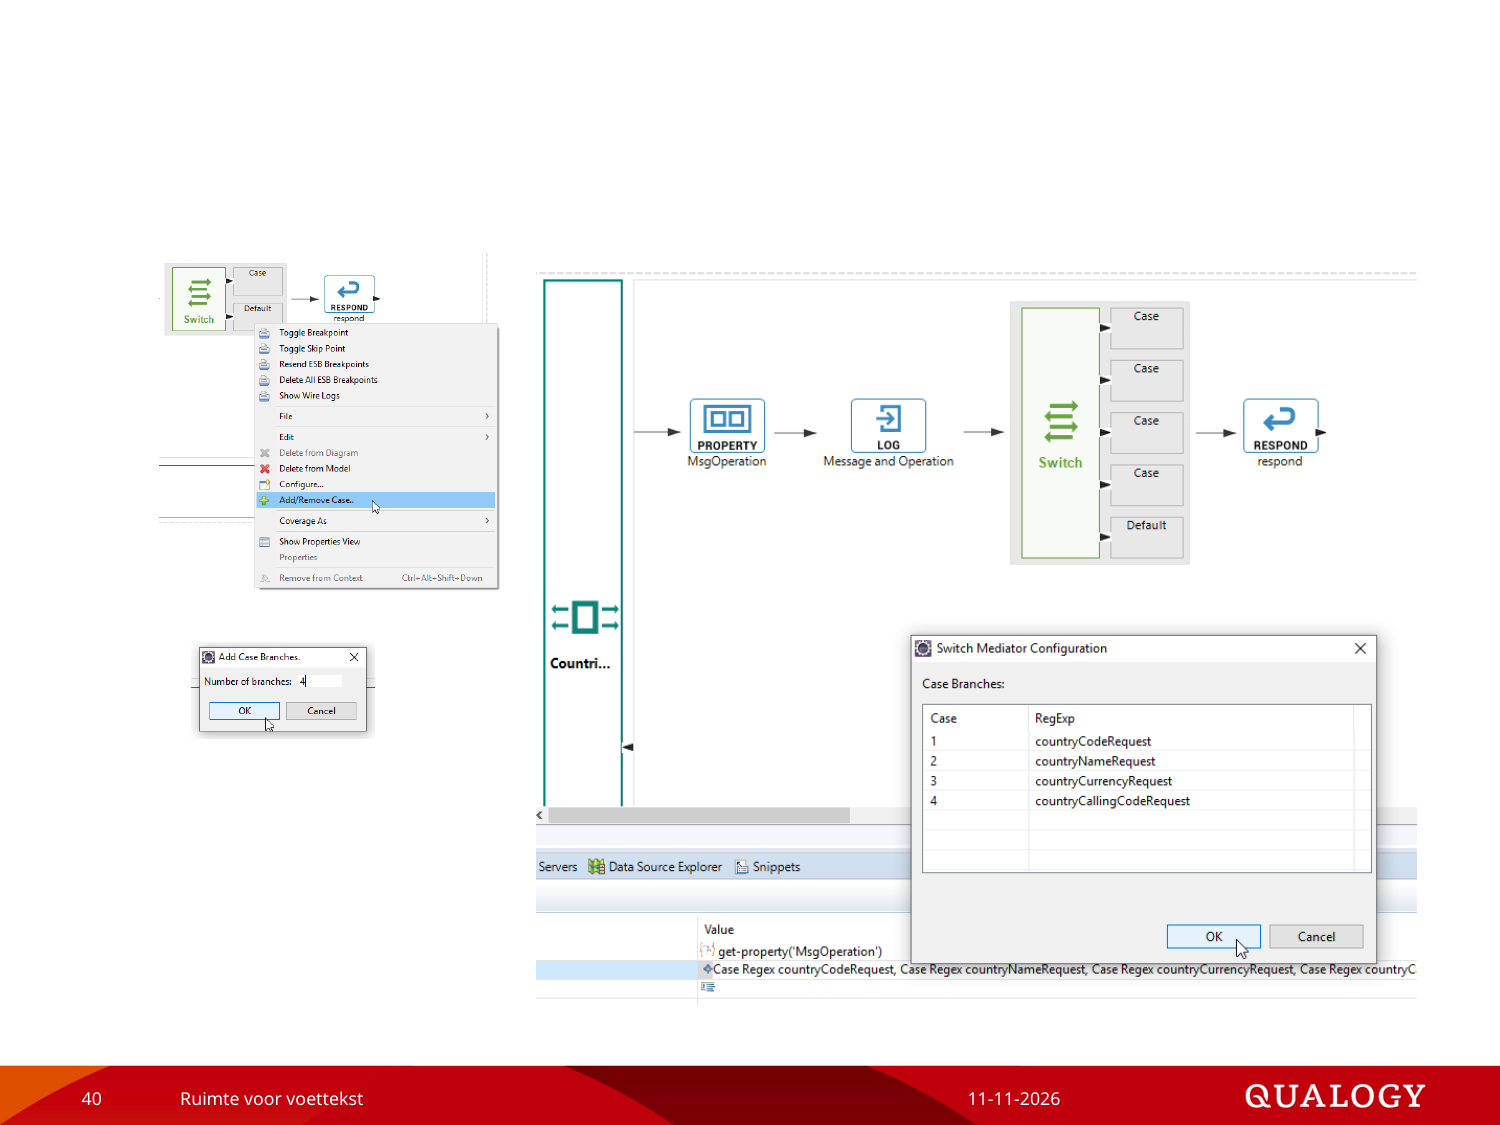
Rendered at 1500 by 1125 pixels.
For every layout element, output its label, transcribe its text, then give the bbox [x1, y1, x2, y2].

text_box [159, 253, 506, 740]
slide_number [961, 1082, 1213, 1118]
footer Ruimte voor voettekst [174, 1082, 938, 1118]
slide_number 40 [75, 1082, 145, 1118]
picture [0, 0, 1500, 1125]
list [159, 271, 1432, 1014]
